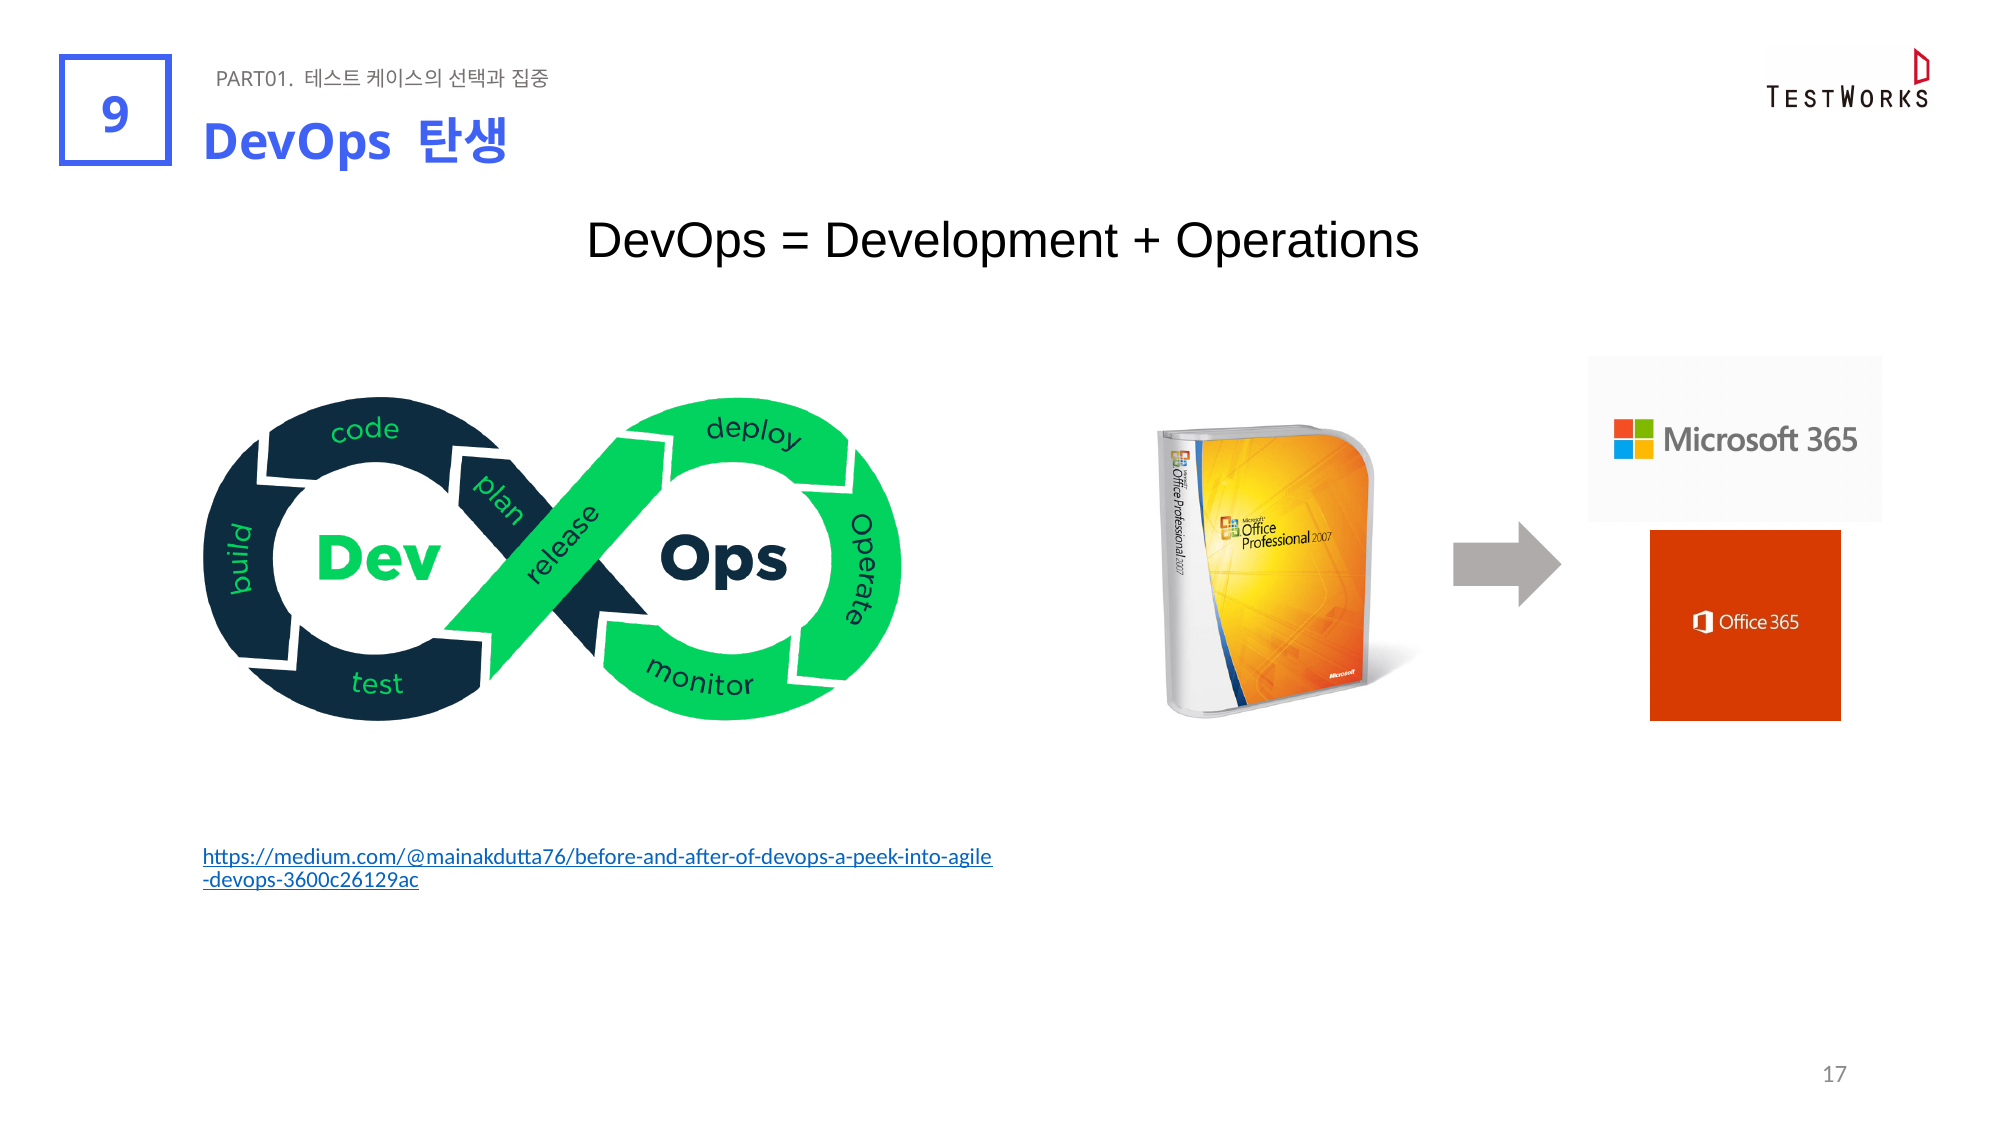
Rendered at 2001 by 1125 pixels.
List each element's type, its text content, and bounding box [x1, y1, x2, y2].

picture [1155, 424, 1423, 721]
text_box 8 [83, 164, 143, 173]
text_box 17 [1412, 1042, 1863, 1103]
text_box DevOps 탄생 [187, 102, 1232, 177]
text_box 9 [56, 71, 175, 150]
text_box https://medium.com/@mainakdutta76/before-and-after-of-devops-a-peek-into-agile-devops-3600c26129ac [187, 833, 1015, 877]
text_box [1452, 518, 1564, 610]
text_box [61, 56, 169, 71]
text_box PART01. 테스트 케이스의 선택과 집중 [200, 46, 565, 99]
text_box [61, 150, 169, 164]
text_box DevOps = Development + Operations [140, 207, 1866, 922]
picture [1588, 356, 1882, 522]
picture [1650, 530, 1841, 721]
picture [187, 367, 919, 744]
picture [1766, 46, 1931, 112]
